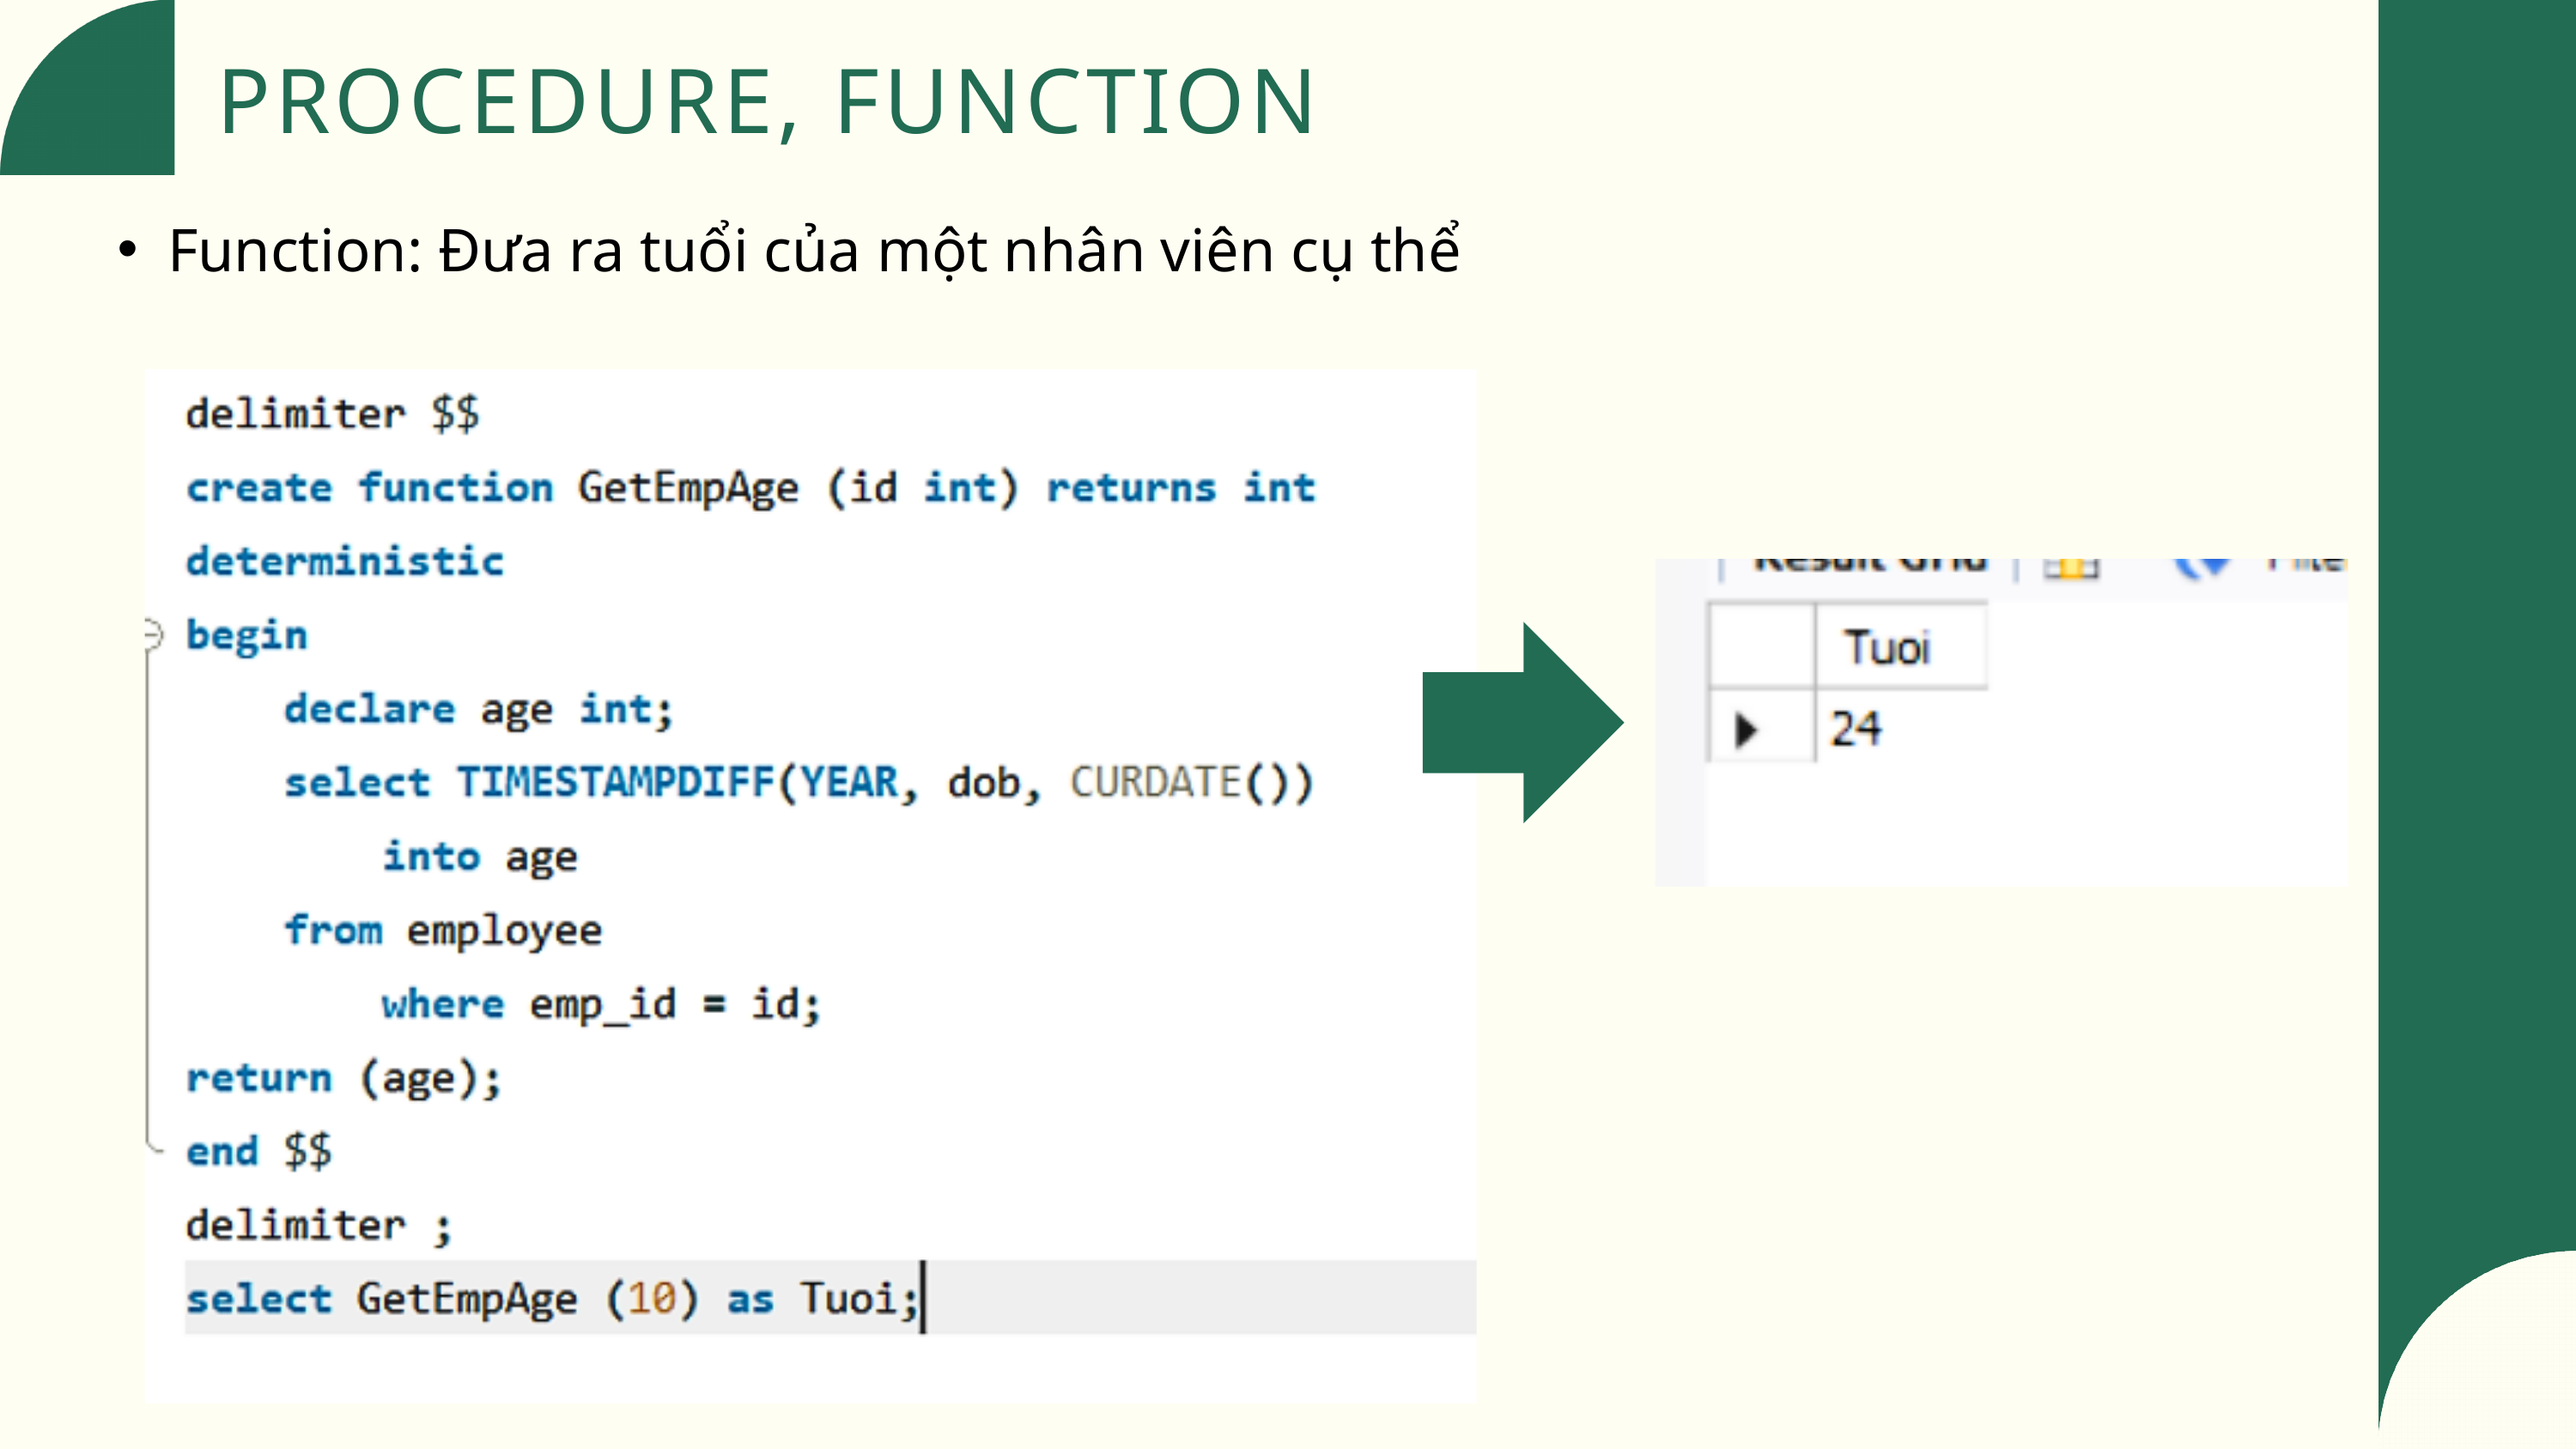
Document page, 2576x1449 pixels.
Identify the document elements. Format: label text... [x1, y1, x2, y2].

text_box [1655, 559, 2348, 887]
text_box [2378, 0, 2576, 1449]
text_box PROCEDURE, FUNCTION [216, 26, 1552, 151]
text_box Function: Đưa ra tuổi của một nhân viên cụ thể [67, 190, 2348, 378]
text_box [0, 0, 175, 175]
text_box [144, 378, 1477, 1404]
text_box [1422, 621, 1625, 824]
